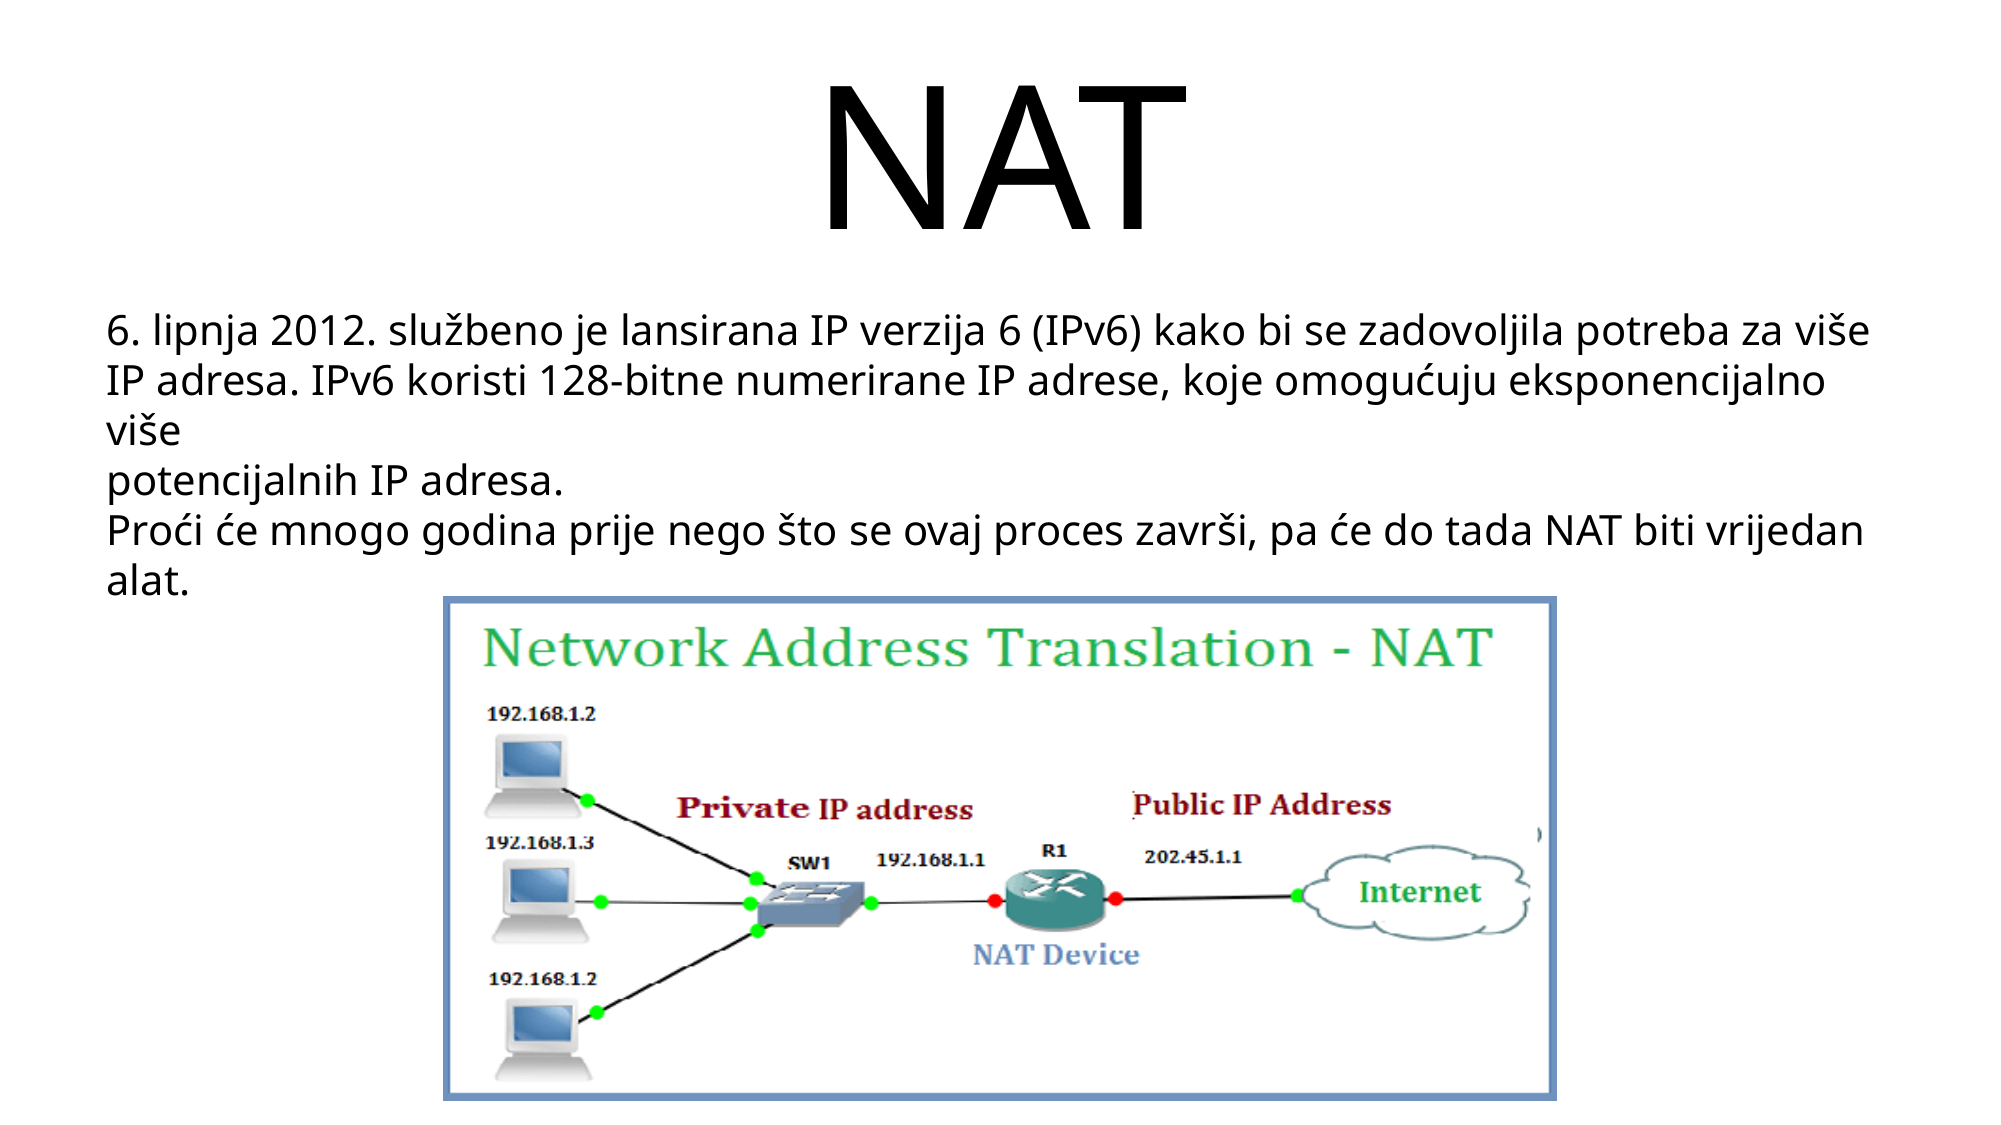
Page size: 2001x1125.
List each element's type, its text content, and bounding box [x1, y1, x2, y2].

title NAT [137, 59, 1863, 127]
list 6. lipnja 2012. službeno je lansirana IP verzija 6 (IPv6) kako bi se zadovoljila potreba za više IP adresa. IPv6 koristi 128-bitne numerirane IP adrese, koje omogućuju eksponencijalno više potencijalnih IP adresa. Proći će mnogo godina prije nego što se ovaj proces završi, pa će do tada NAT biti vrijedan alat. [91, 127, 1909, 781]
picture [443, 596, 1557, 1101]
